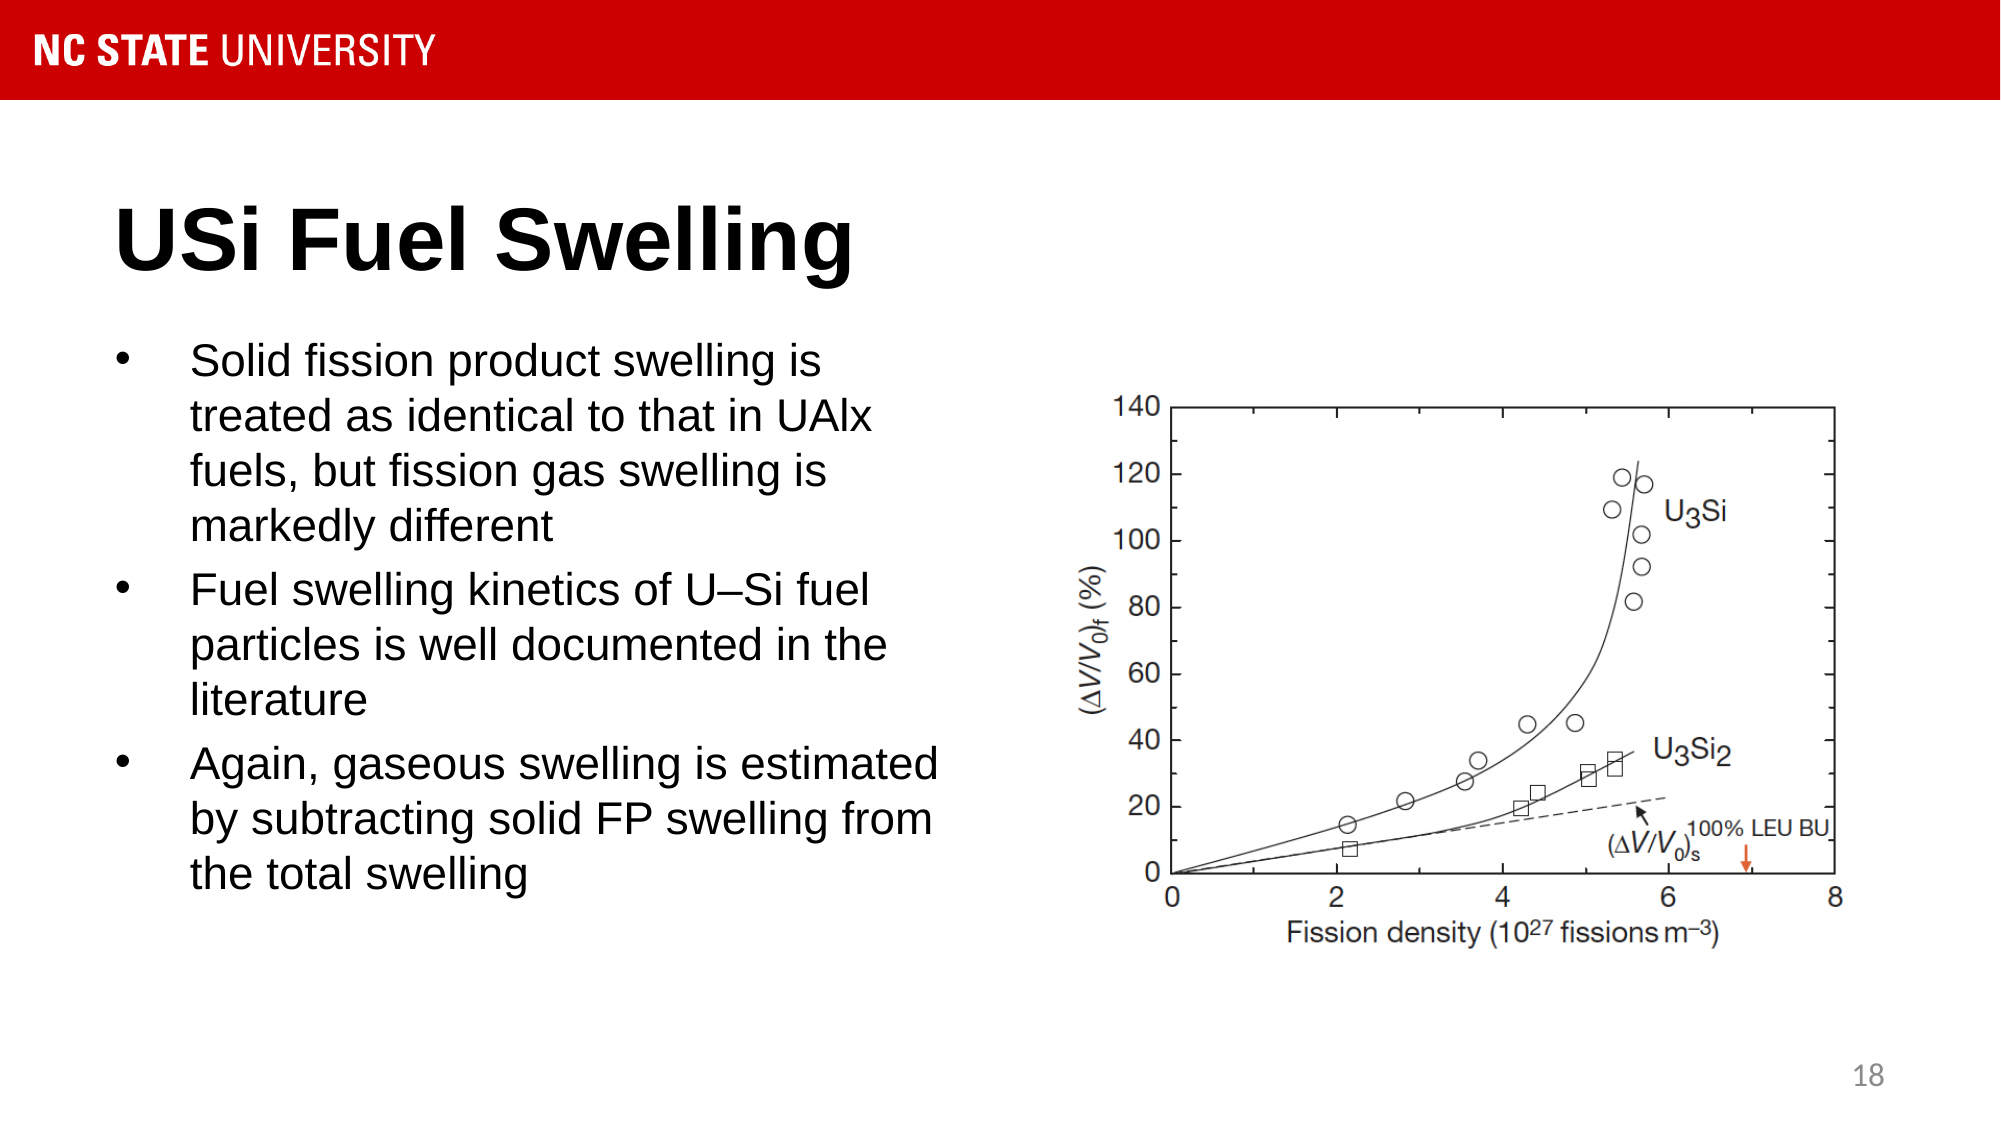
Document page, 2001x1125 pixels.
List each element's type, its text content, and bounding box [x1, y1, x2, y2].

list Solid fission product swelling is treated as identical to that in UAlx fuels, but fission gas swelling is markedly different Fuel swelling kinetics of U–Si fuel particles is well documented in the literature Again, gaseous swelling is estimated by subtracting solid FP swelling from the total swelling [99, 322, 984, 1005]
title USi Fuel Swelling [99, 147, 1900, 323]
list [1048, 369, 1868, 958]
slide_number 18 [1433, 1042, 1900, 1103]
picture [0, 0, 2001, 100]
